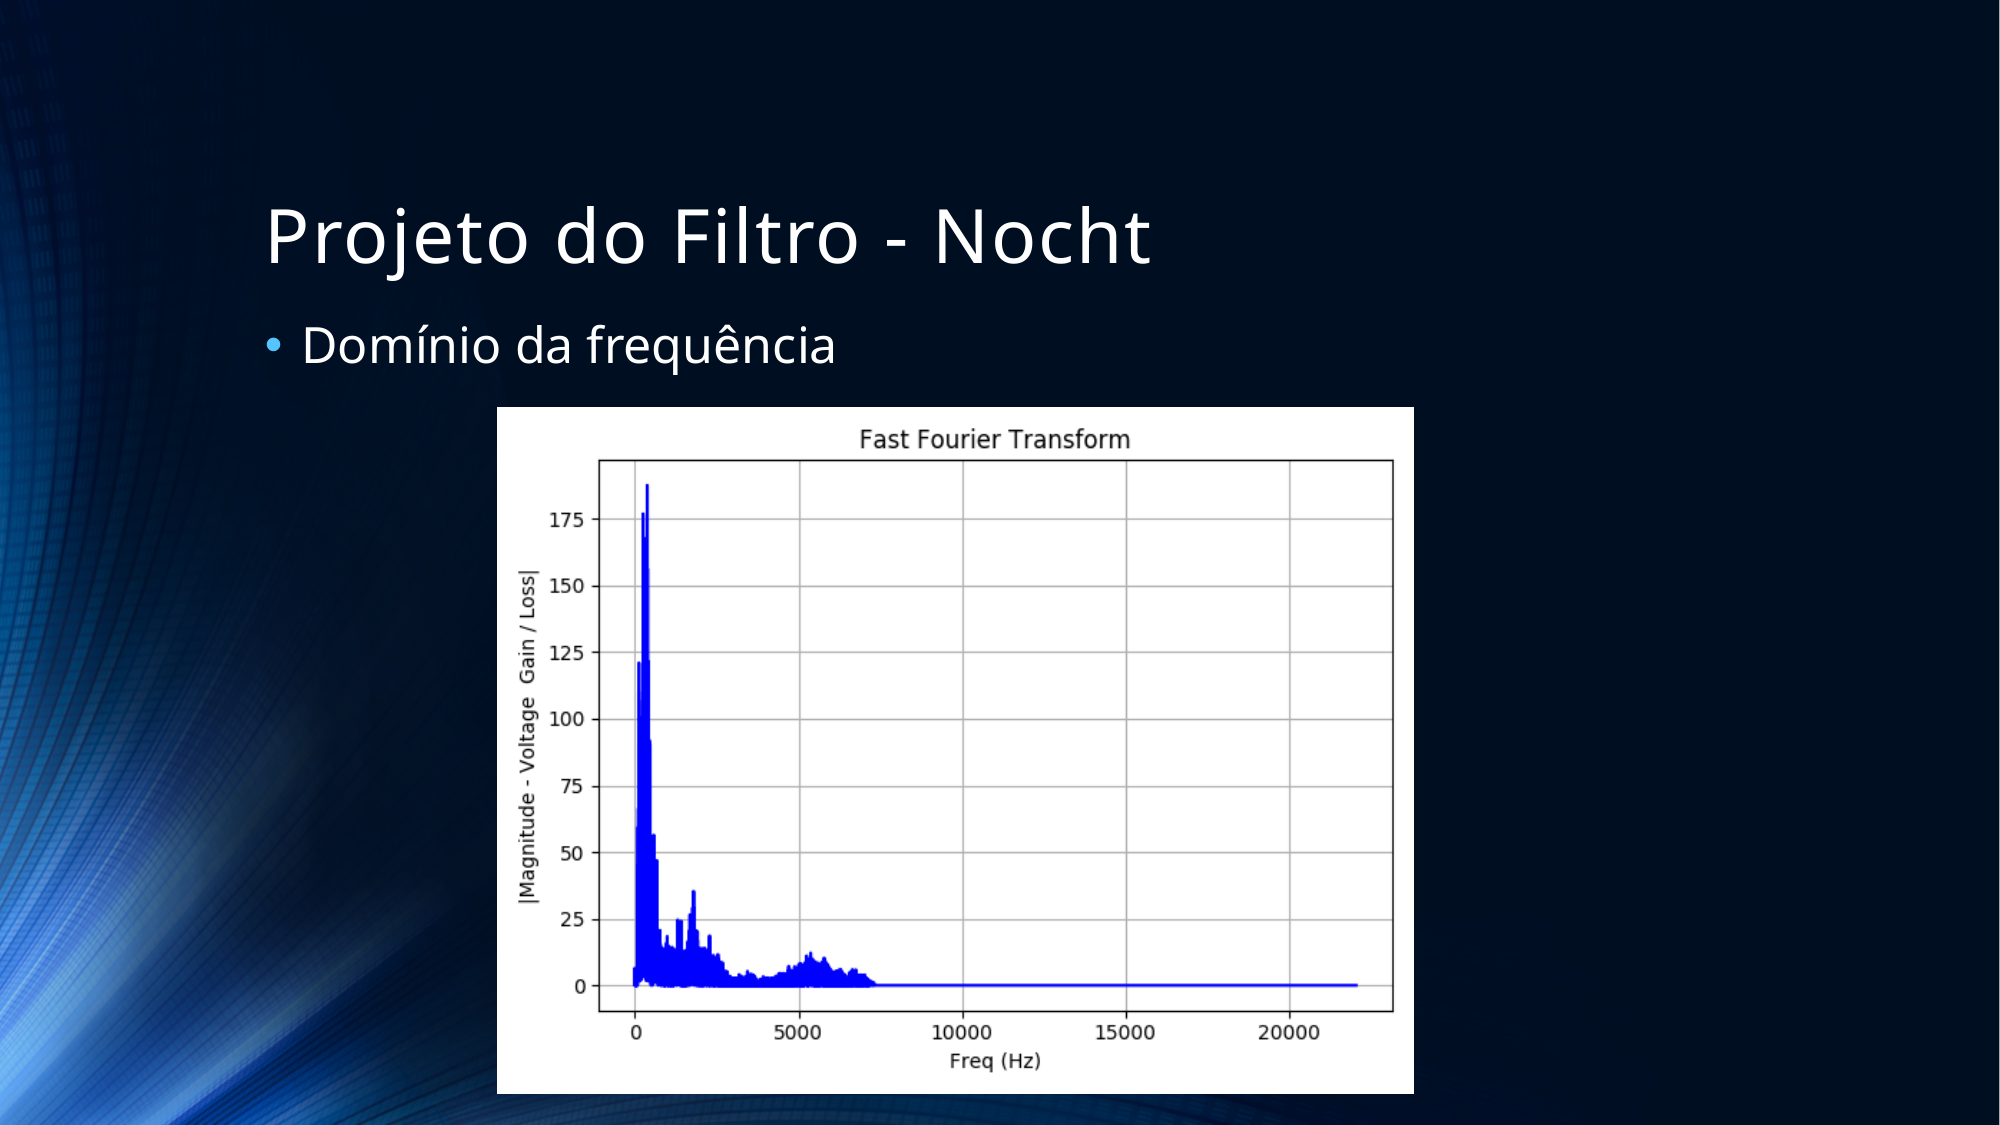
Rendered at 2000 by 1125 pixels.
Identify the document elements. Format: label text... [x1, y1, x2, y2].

picture [0, 0, 2000, 1125]
title Projeto do Filtro - Nocht [249, 62, 1750, 288]
list Domínio da frequência [249, 312, 1749, 988]
